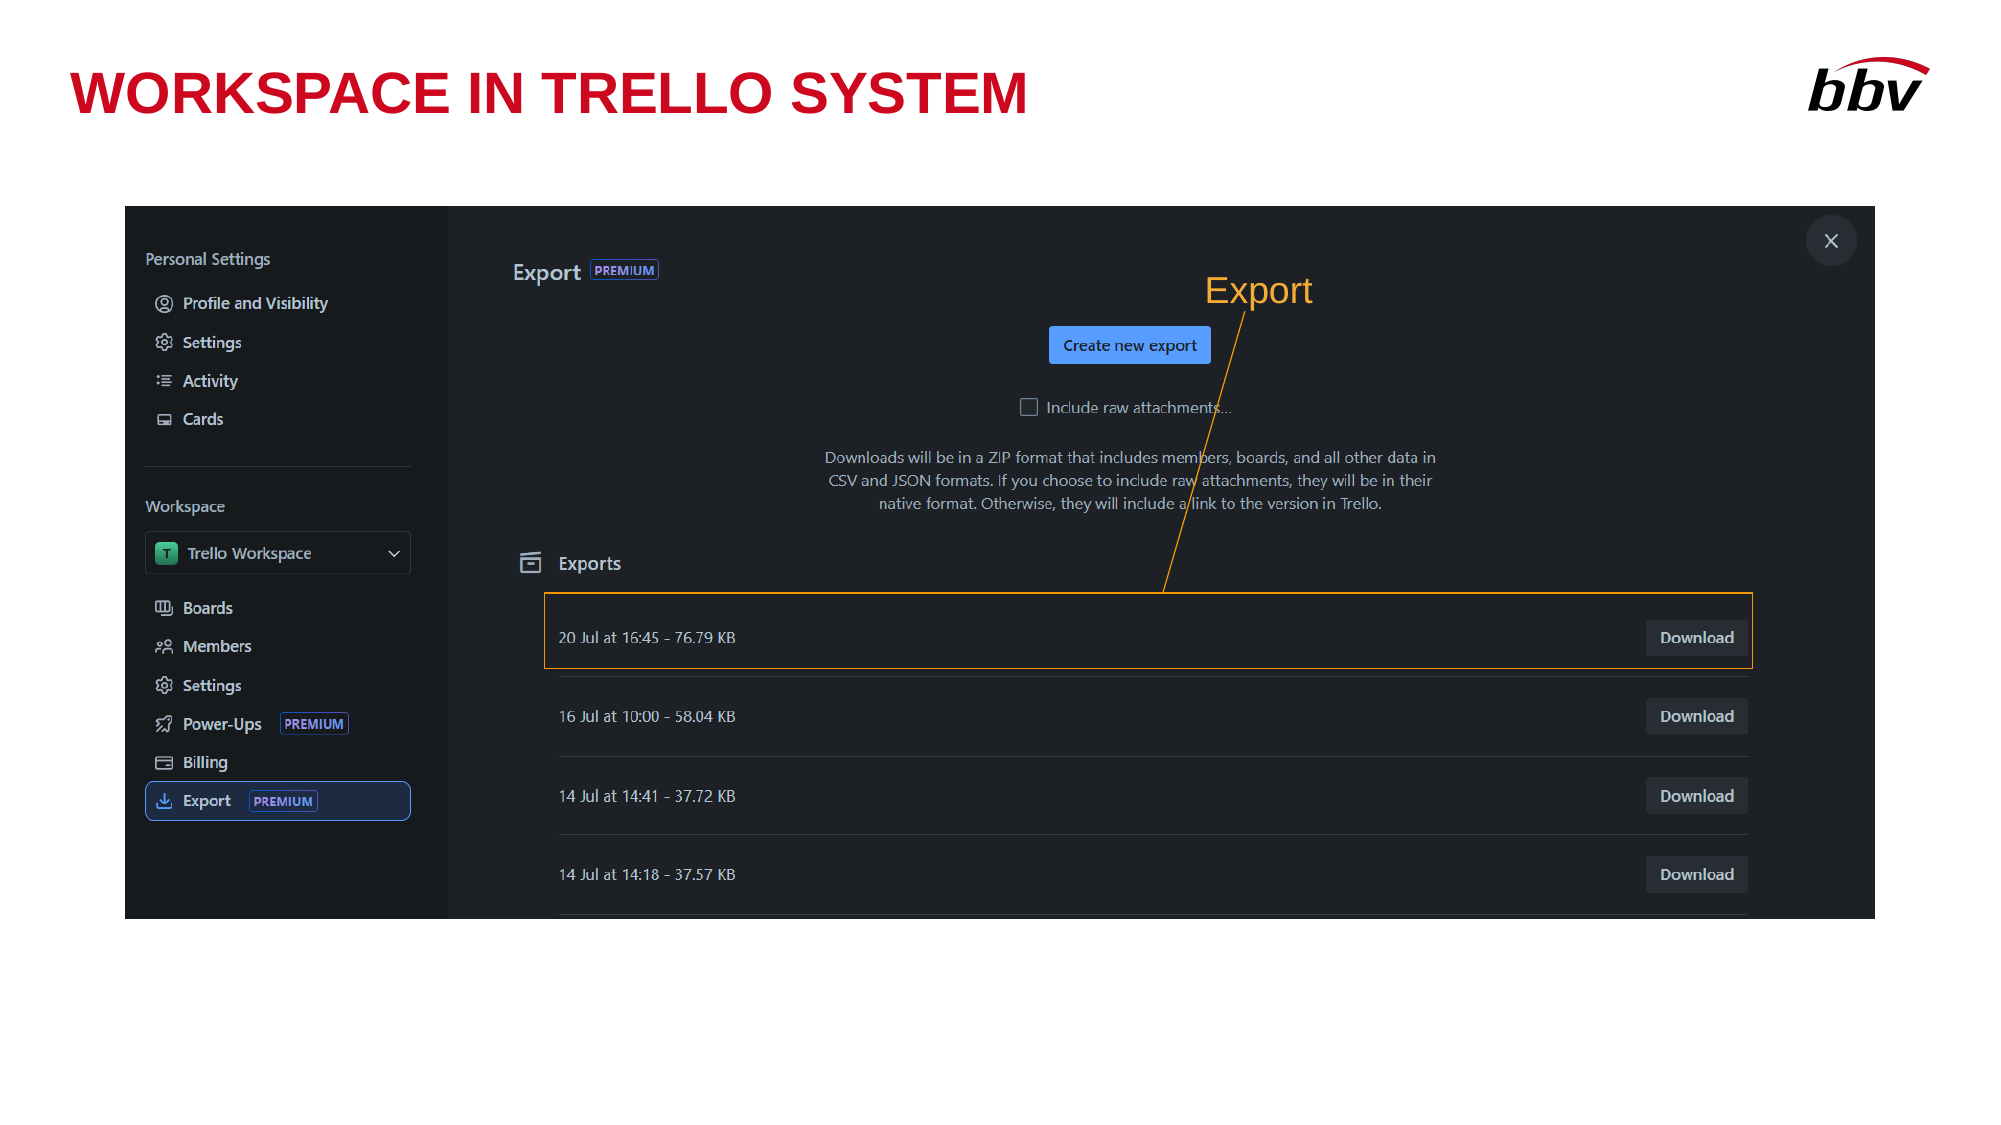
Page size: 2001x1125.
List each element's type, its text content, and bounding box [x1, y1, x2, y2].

picture [1808, 57, 1930, 111]
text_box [1162, 310, 1246, 594]
picture [125, 206, 1875, 919]
title WORKSPACE IN TRELLO SYSTEM [70, 0, 1666, 181]
